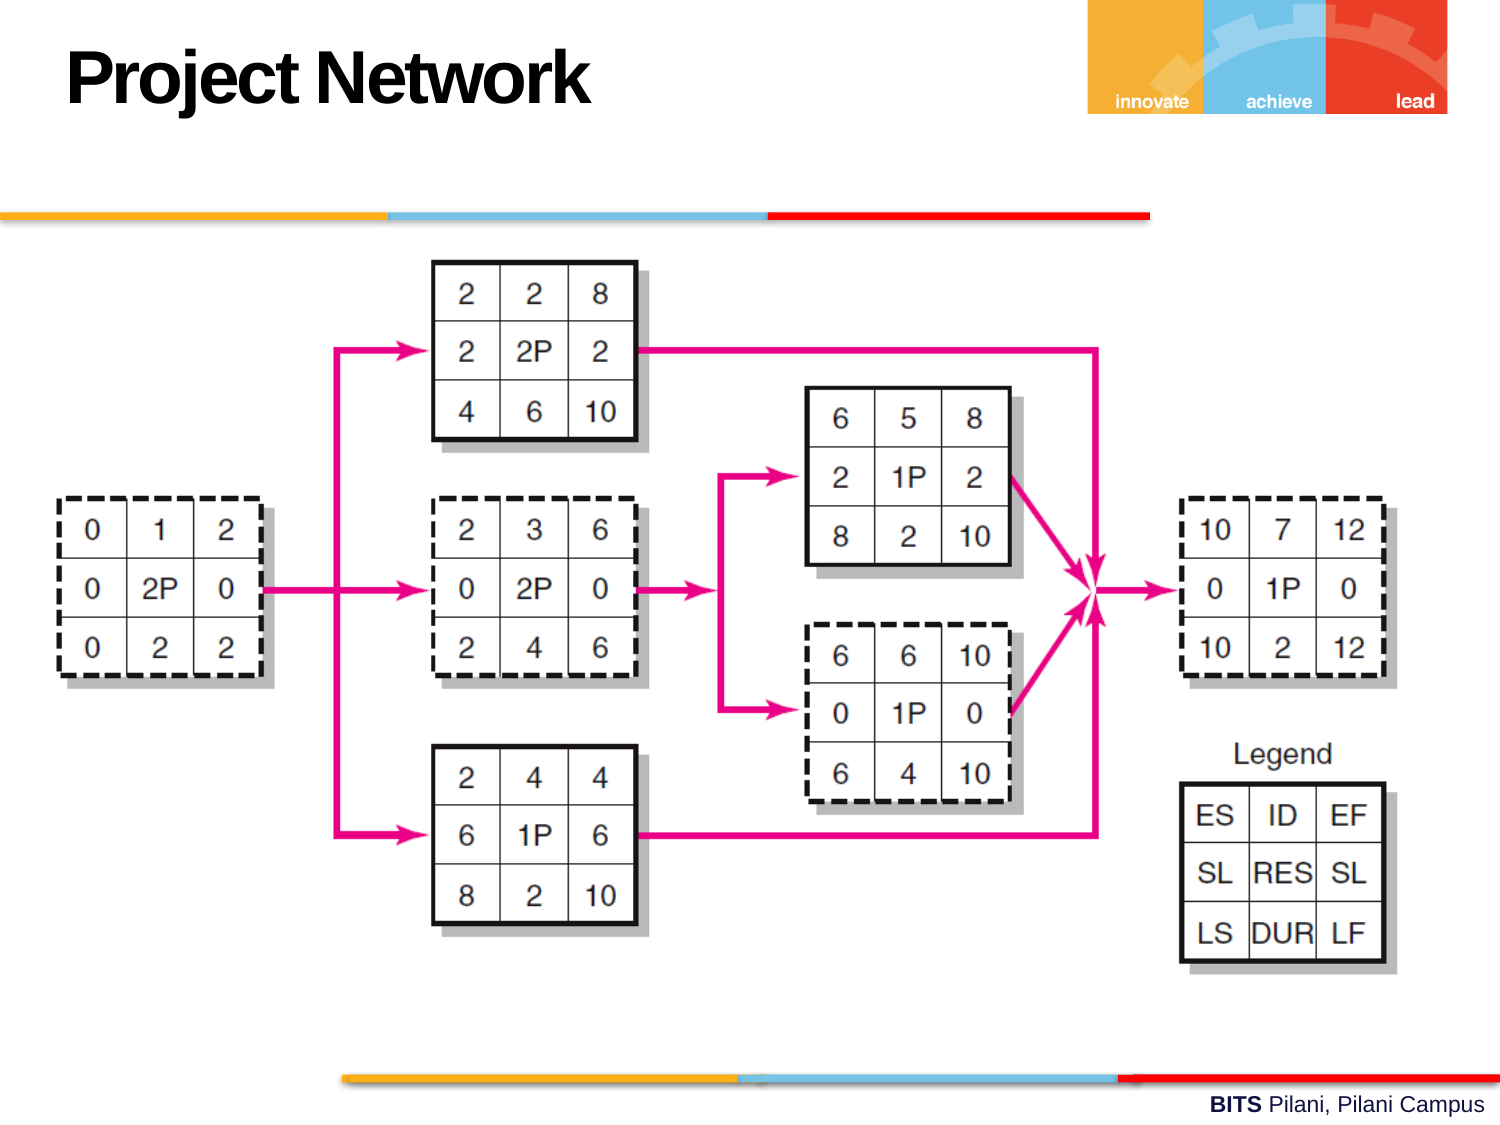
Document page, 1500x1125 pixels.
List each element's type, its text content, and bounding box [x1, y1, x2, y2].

list Project Network [50, 24, 1088, 213]
picture [1087, 0, 1448, 114]
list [49, 256, 1401, 976]
